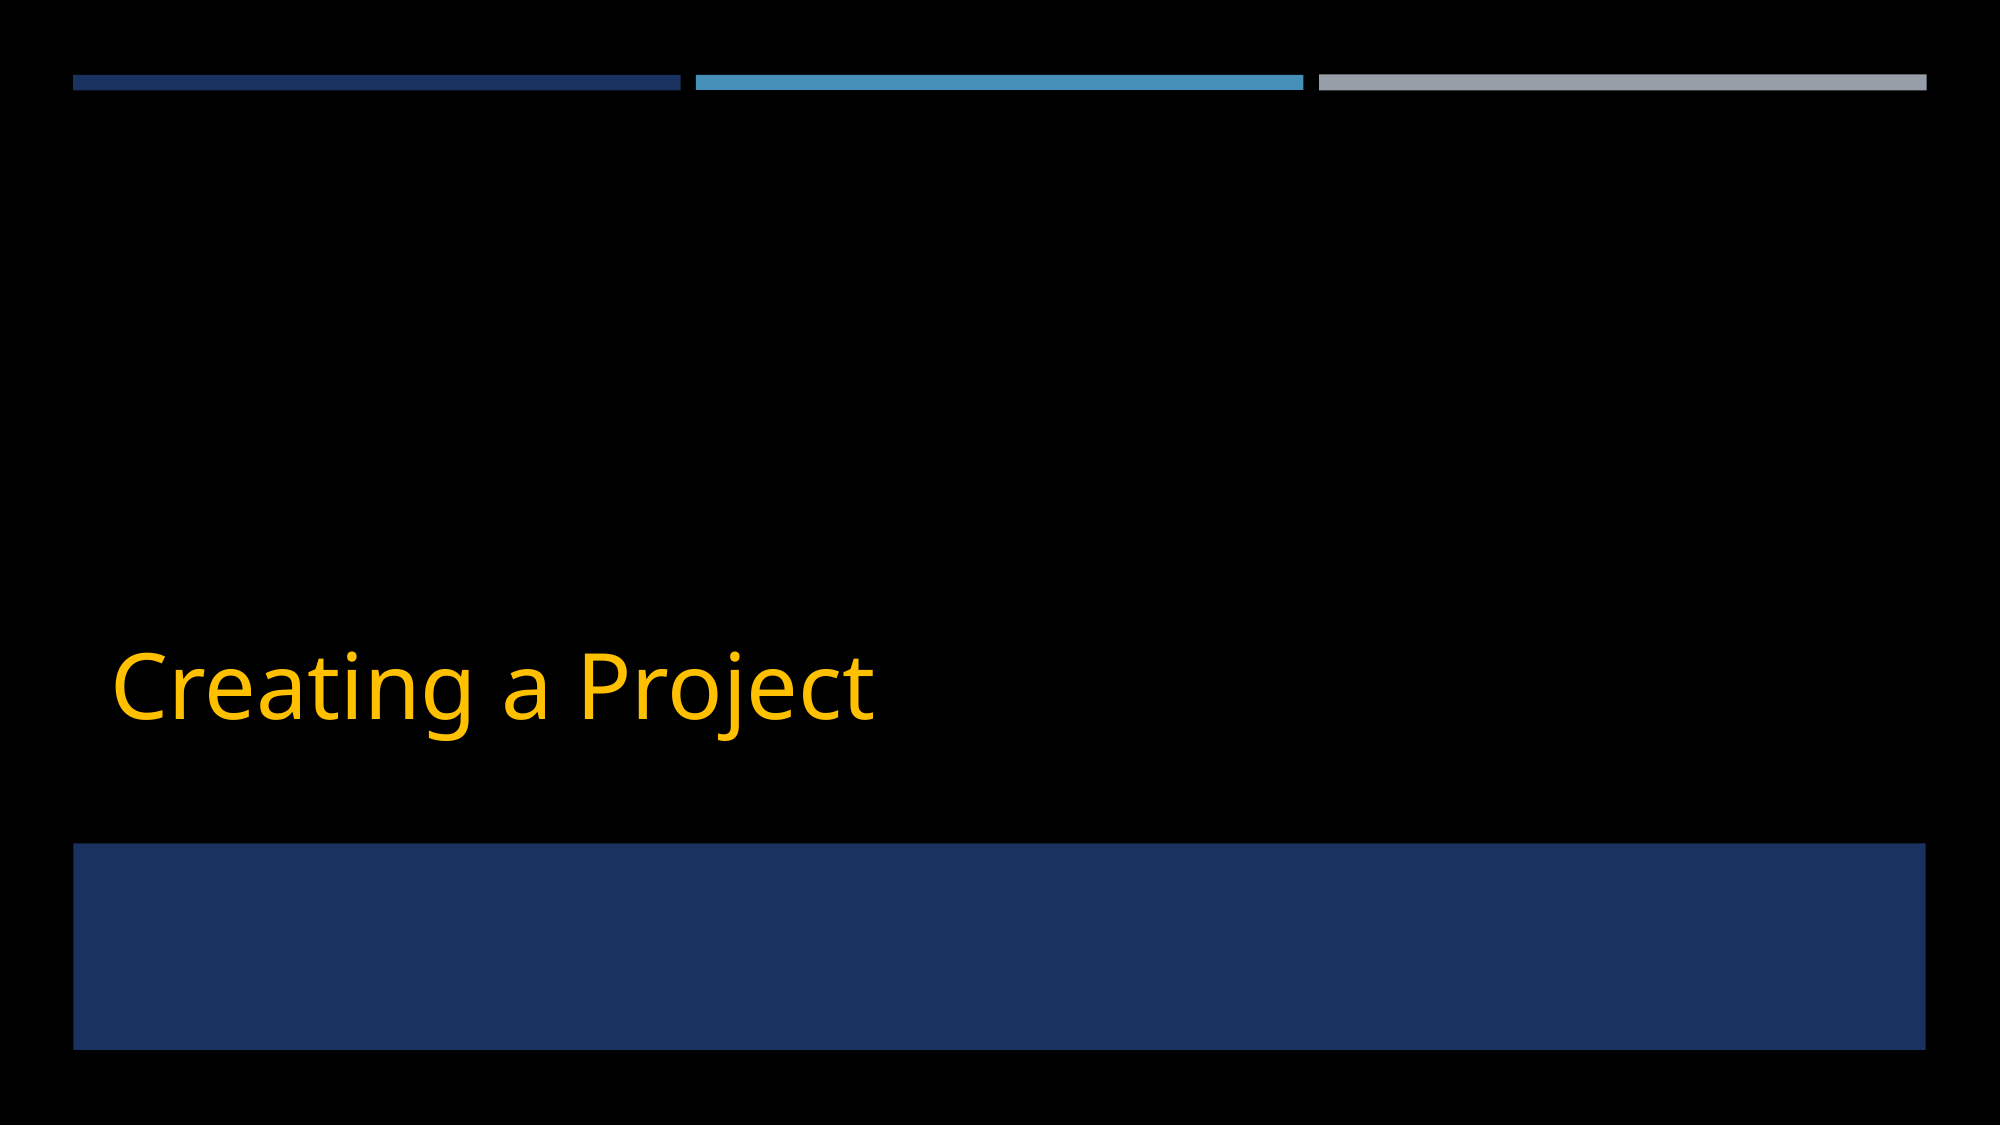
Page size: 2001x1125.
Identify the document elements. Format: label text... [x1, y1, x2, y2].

title Creating a Project [95, 499, 1905, 745]
